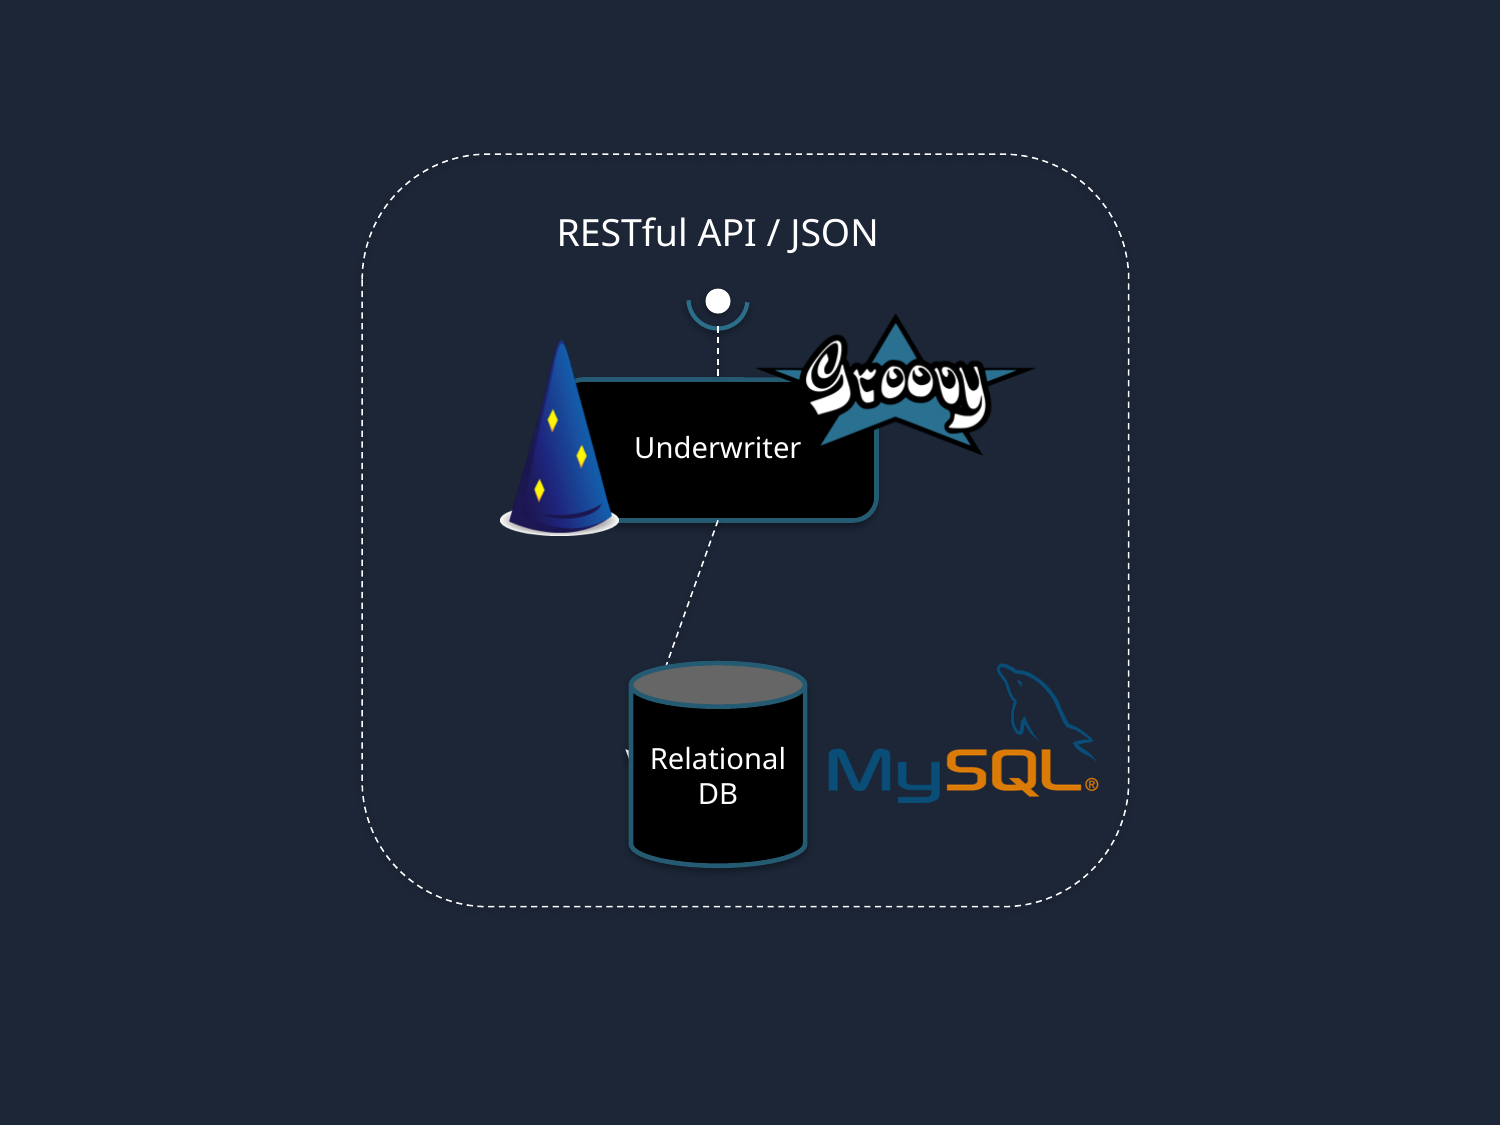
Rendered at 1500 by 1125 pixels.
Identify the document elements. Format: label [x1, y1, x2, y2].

picture [755, 313, 1040, 456]
picture [499, 340, 619, 536]
picture [827, 662, 1099, 804]
text_box [361, 153, 1130, 908]
